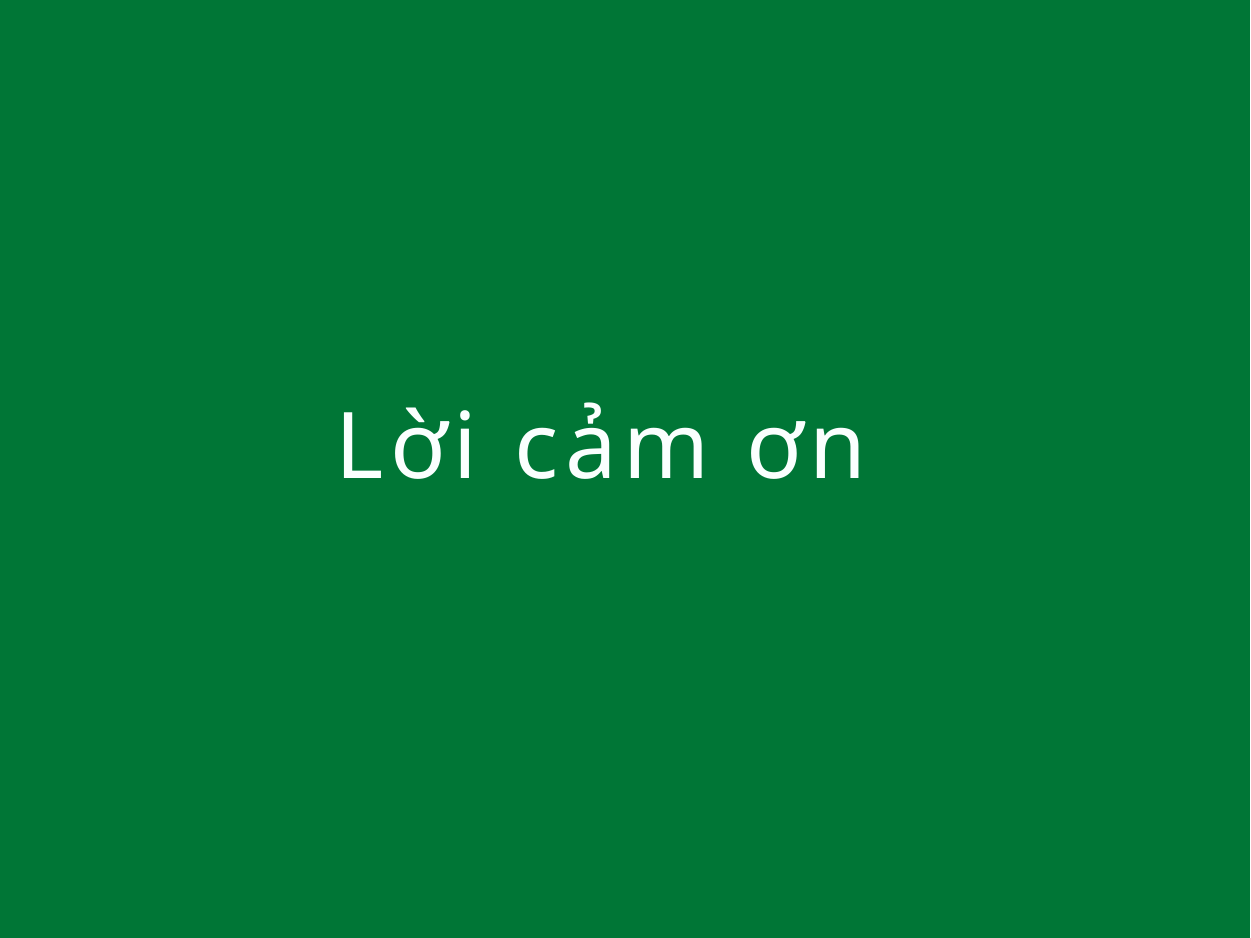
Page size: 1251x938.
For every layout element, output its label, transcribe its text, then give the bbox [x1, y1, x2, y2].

text_box Lời cảm ơn [275, 368, 928, 498]
